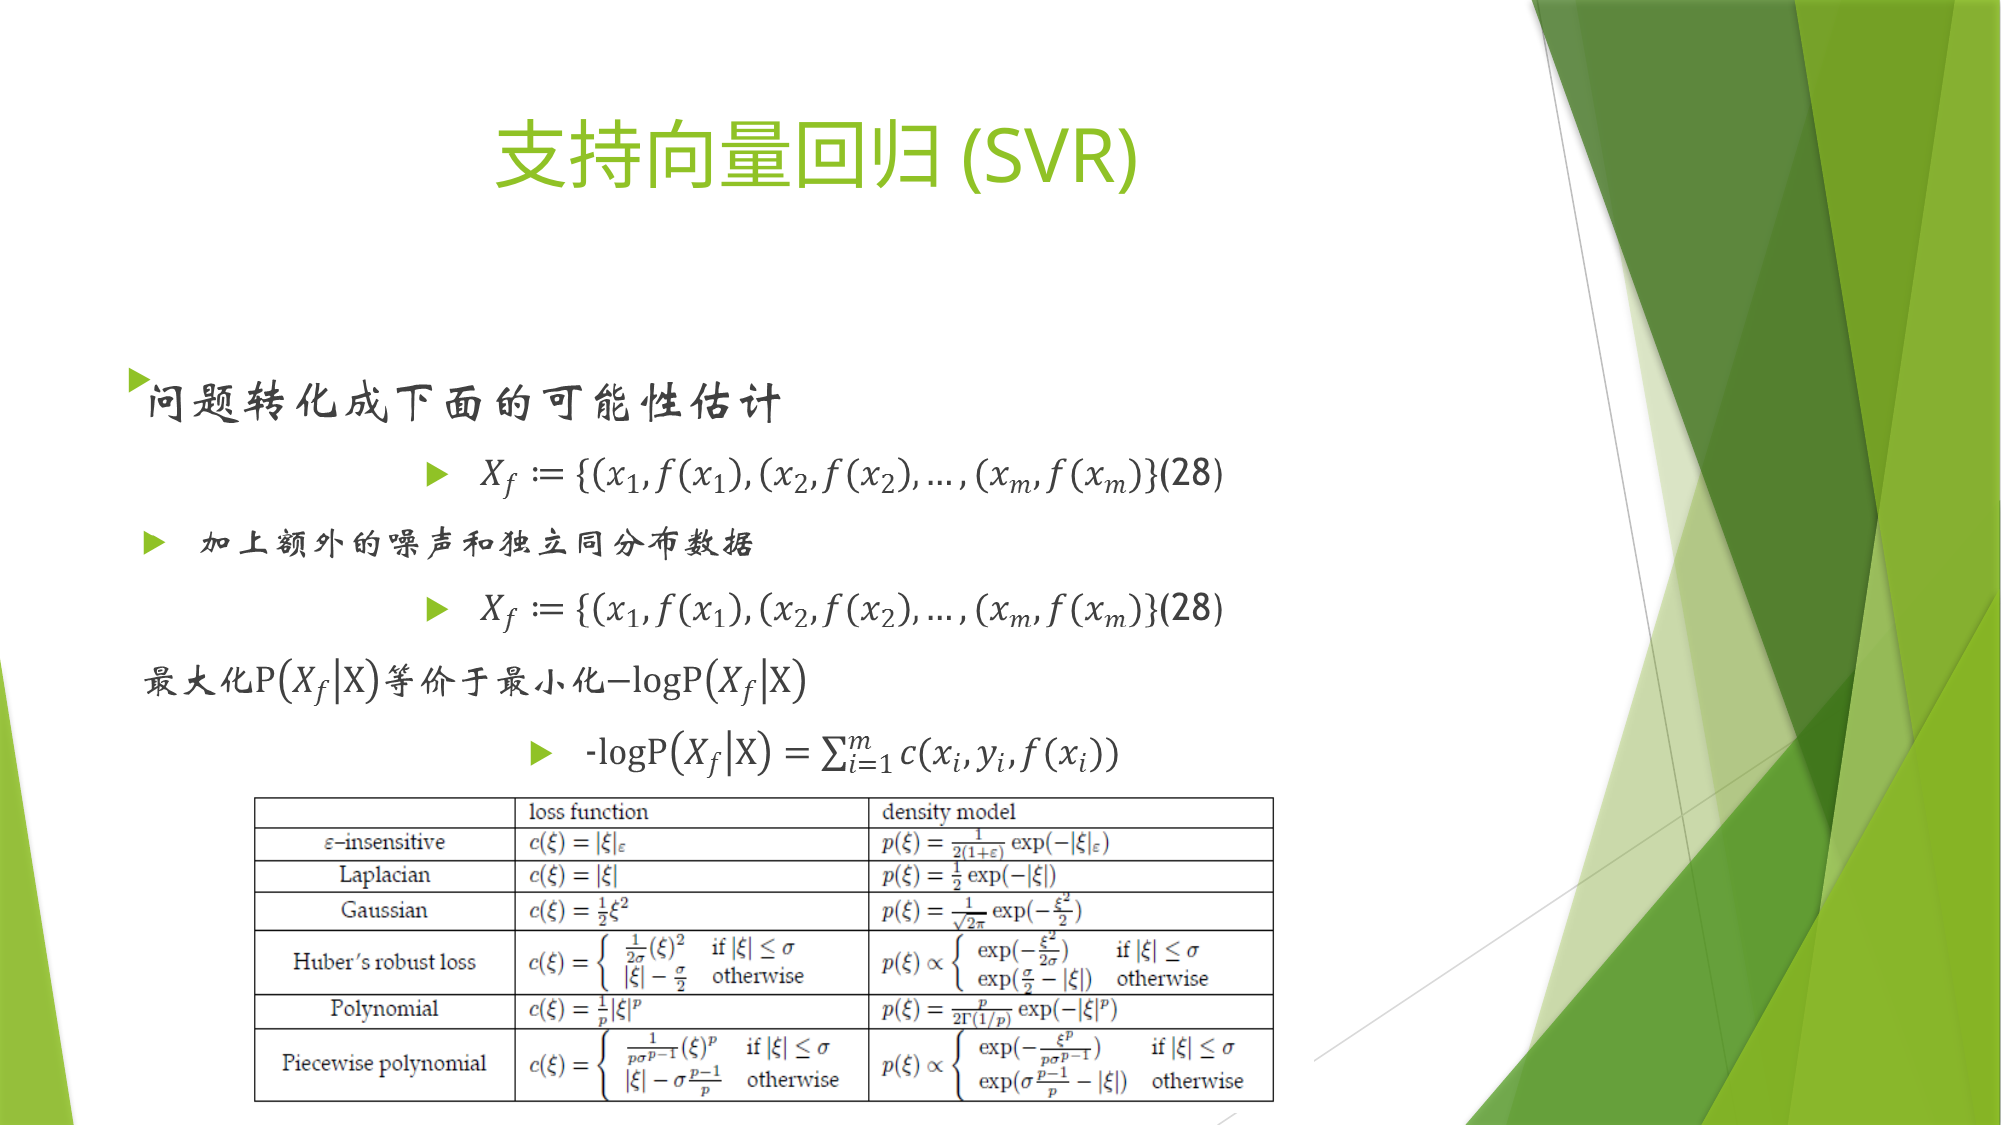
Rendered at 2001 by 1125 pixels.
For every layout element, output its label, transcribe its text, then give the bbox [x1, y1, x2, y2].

picture [230, 781, 1314, 1114]
list [110, 354, 1522, 992]
title 支持向量回归(SVR) [110, 99, 1522, 317]
